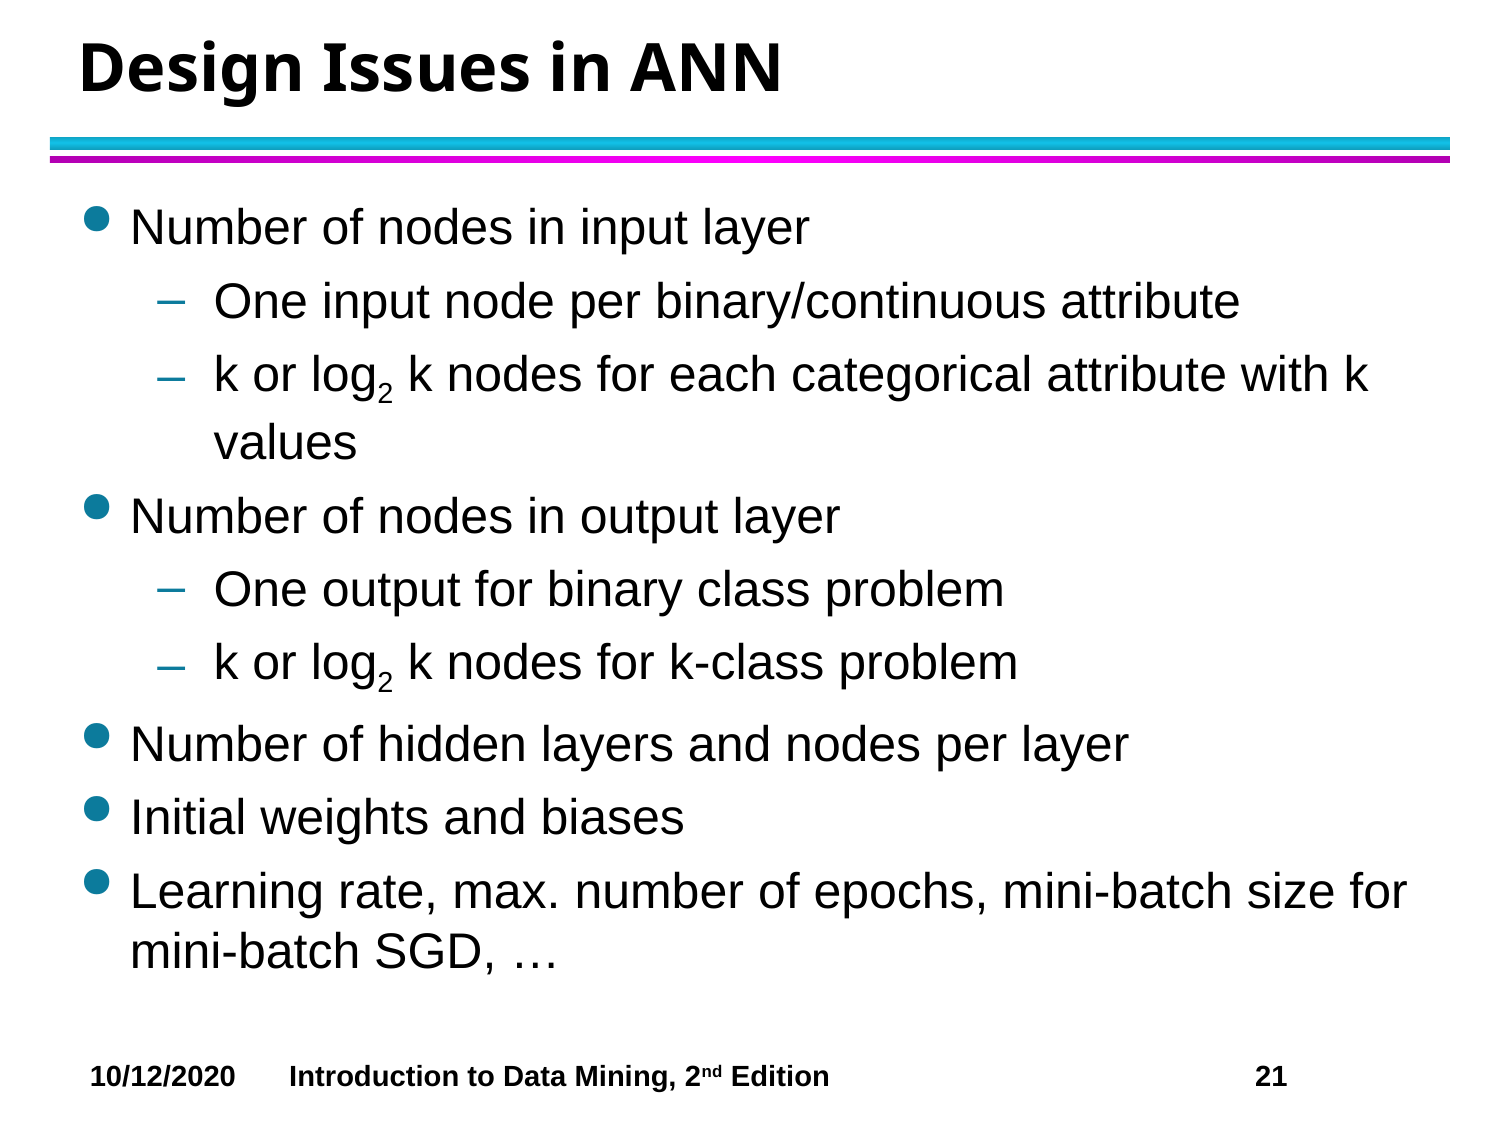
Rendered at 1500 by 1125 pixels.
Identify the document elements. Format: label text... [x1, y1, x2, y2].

text_box Design Issues in ANN [62, 24, 1421, 113]
text_box Number of nodes in input layer One input node per binary/continuous attribute k or log2 k nodes for each categorical attribute with k values Number of nodes in output layer One output for binary class problem k or log2 k nodes for k-class problem Number of hidden layers and nodes per layer Initial weights and biases Learning rate, max. number of epochs, mini-batch size for mini-batch SGD, … [67, 187, 1432, 1038]
